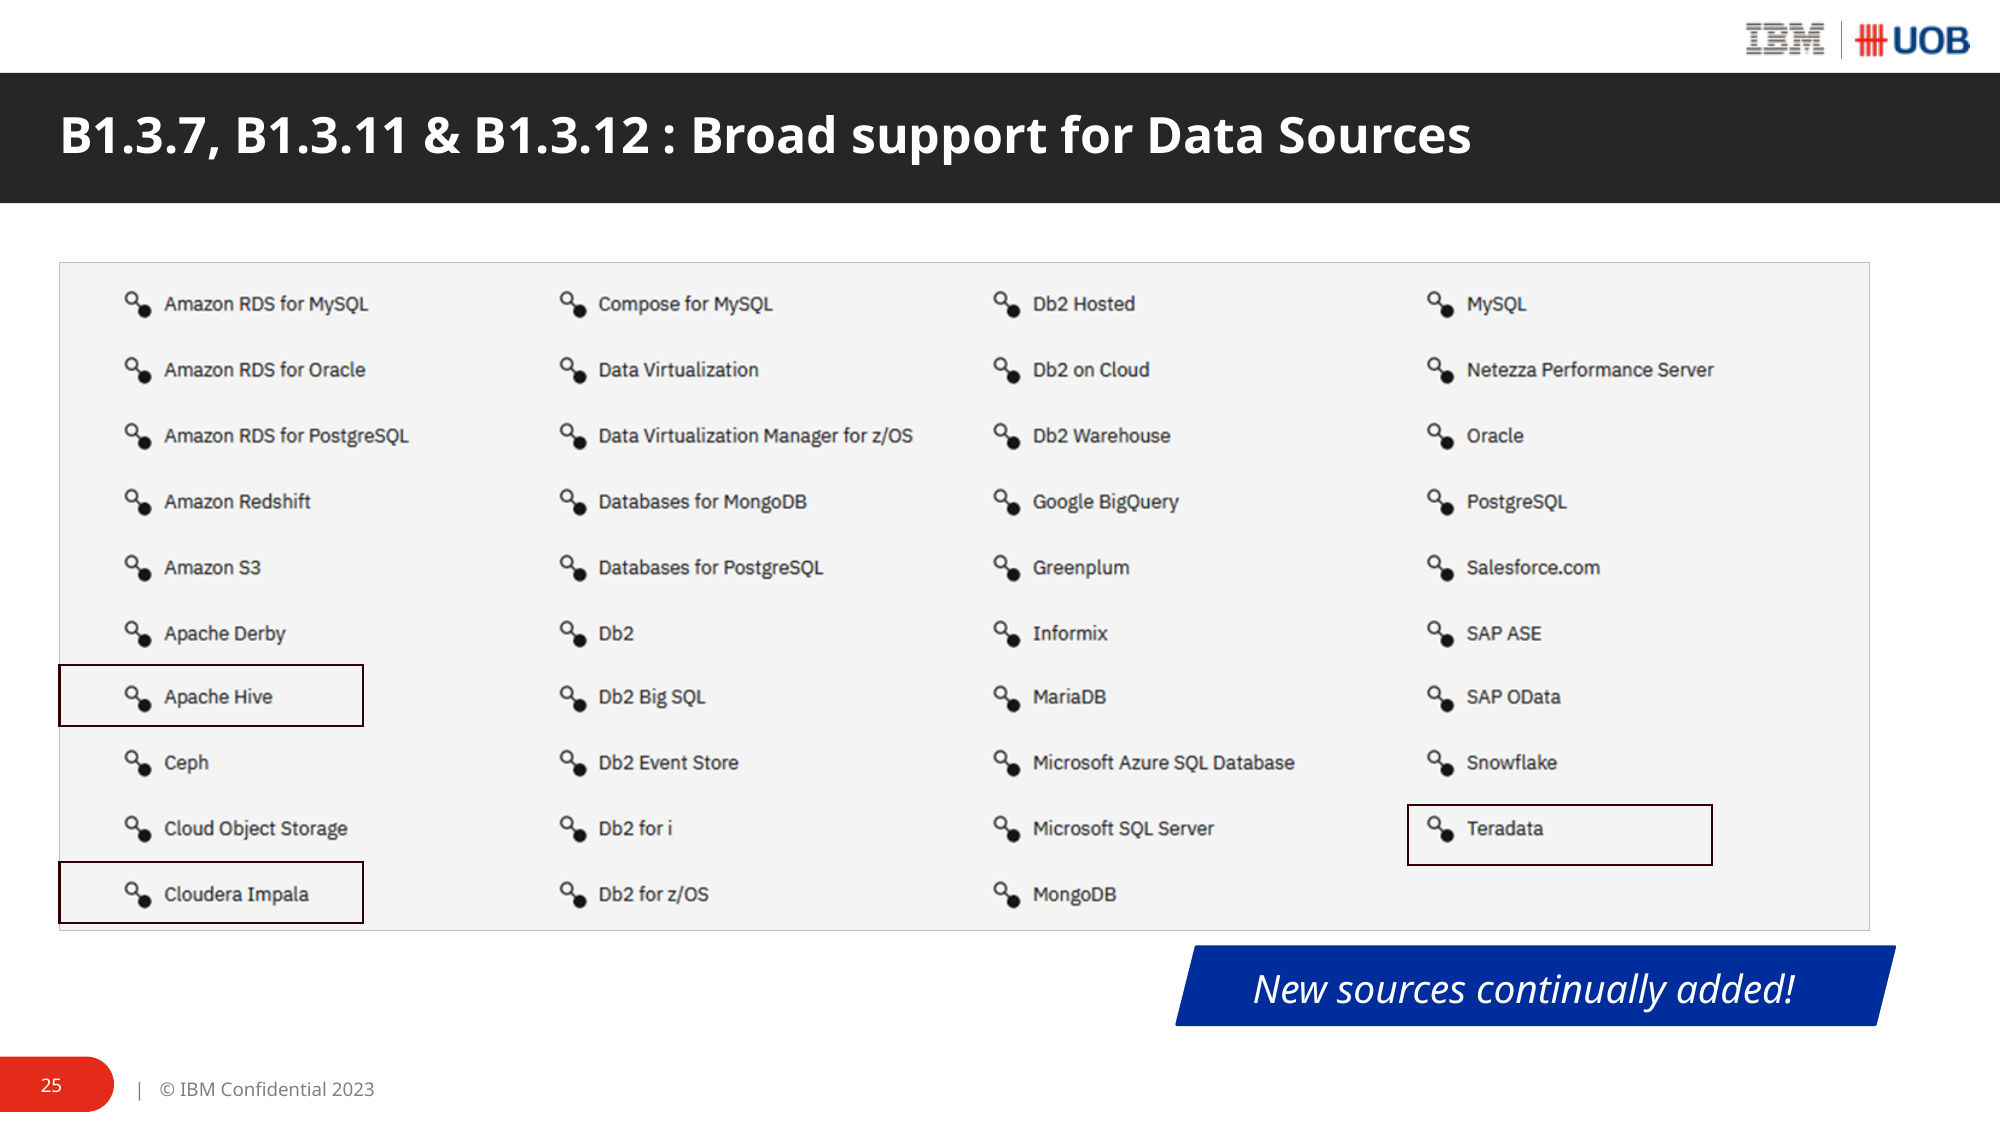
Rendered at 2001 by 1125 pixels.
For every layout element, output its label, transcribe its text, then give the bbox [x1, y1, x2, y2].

picture [59, 262, 1870, 931]
picture [1855, 10, 1970, 71]
title B1.3.7, B1.3.11 & B1.3.12 : Broad support for Data Sources [59, 102, 1937, 174]
text_box New sources continually added! [1176, 946, 1895, 1025]
